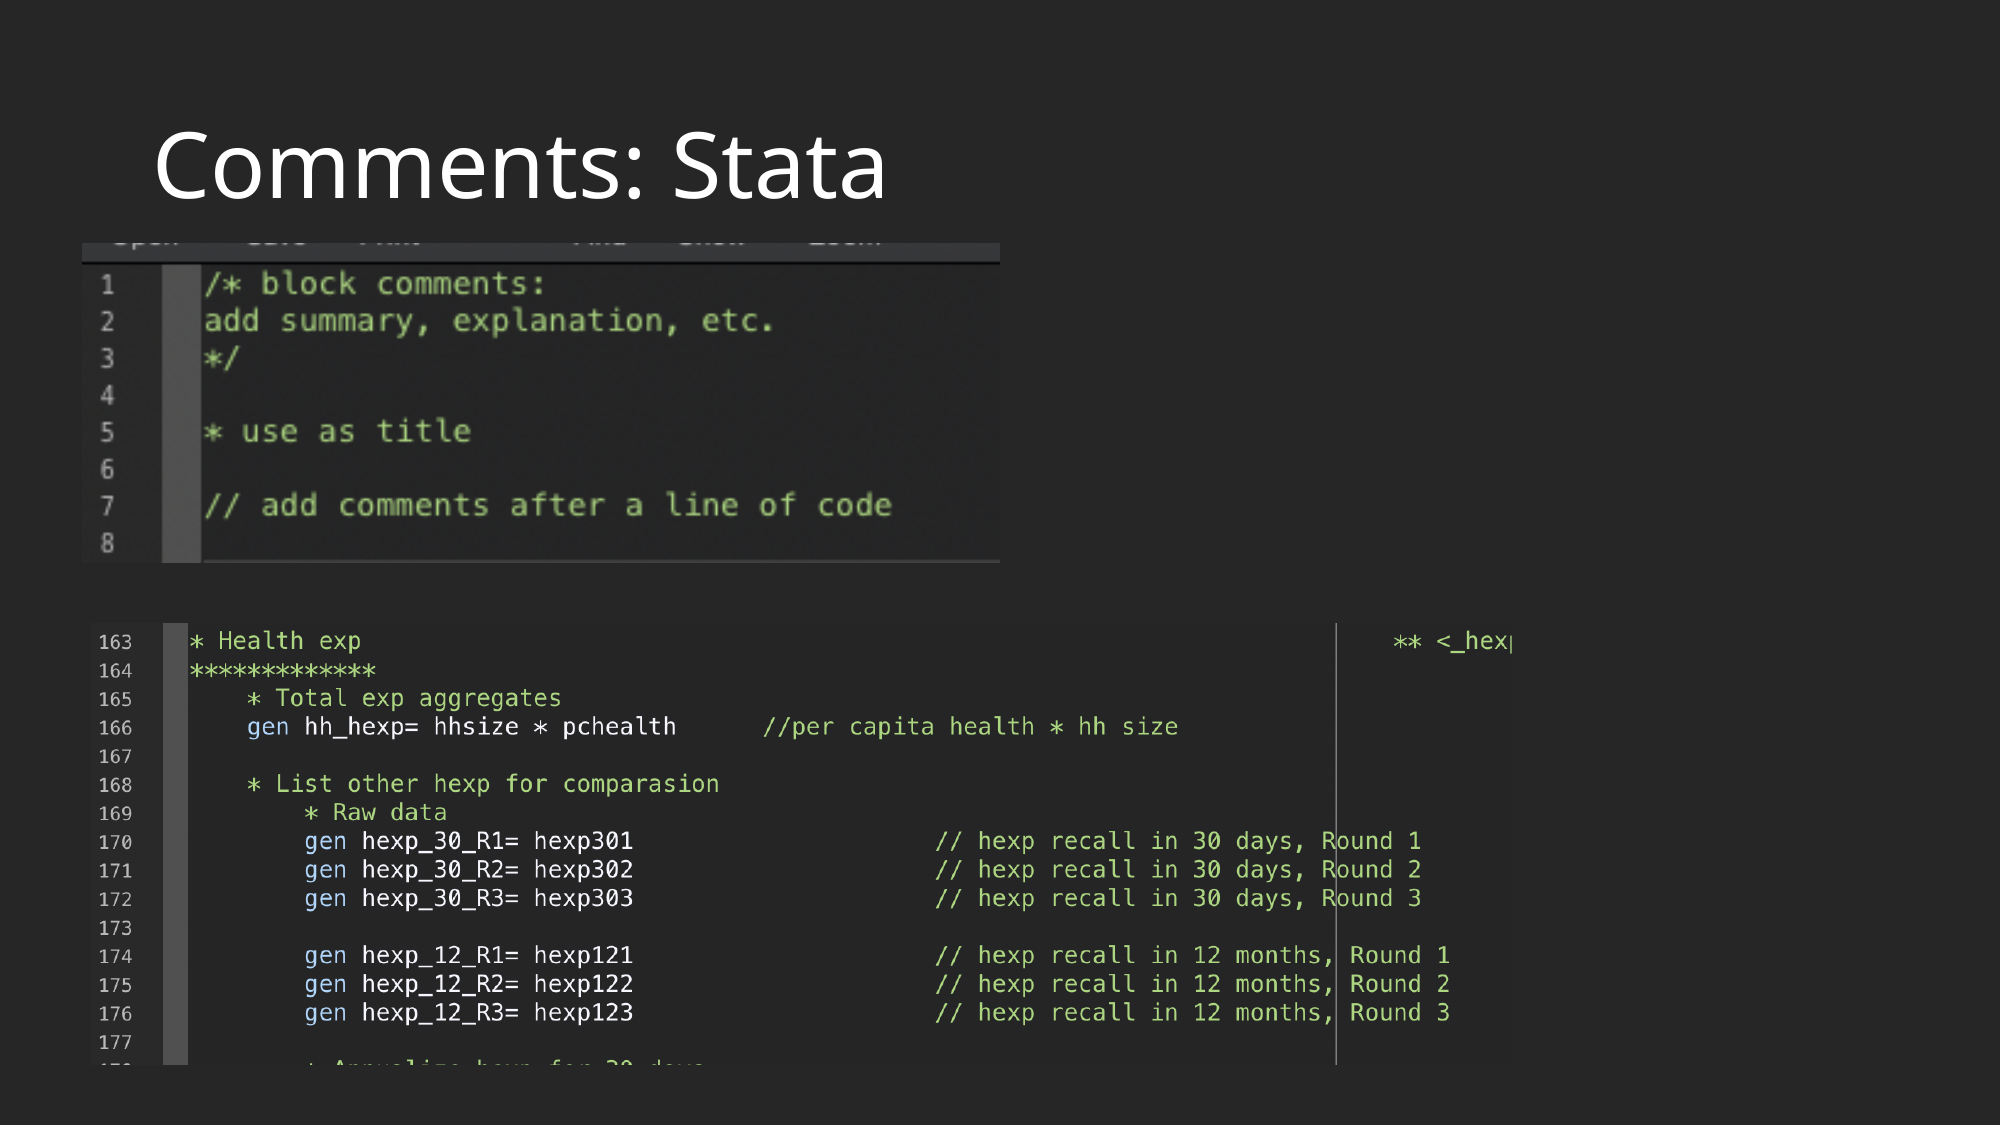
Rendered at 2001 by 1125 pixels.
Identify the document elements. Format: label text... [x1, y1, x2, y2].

picture [81, 243, 1000, 563]
picture [0, 618, 1512, 1066]
title Comments: Stata [137, 59, 1863, 278]
